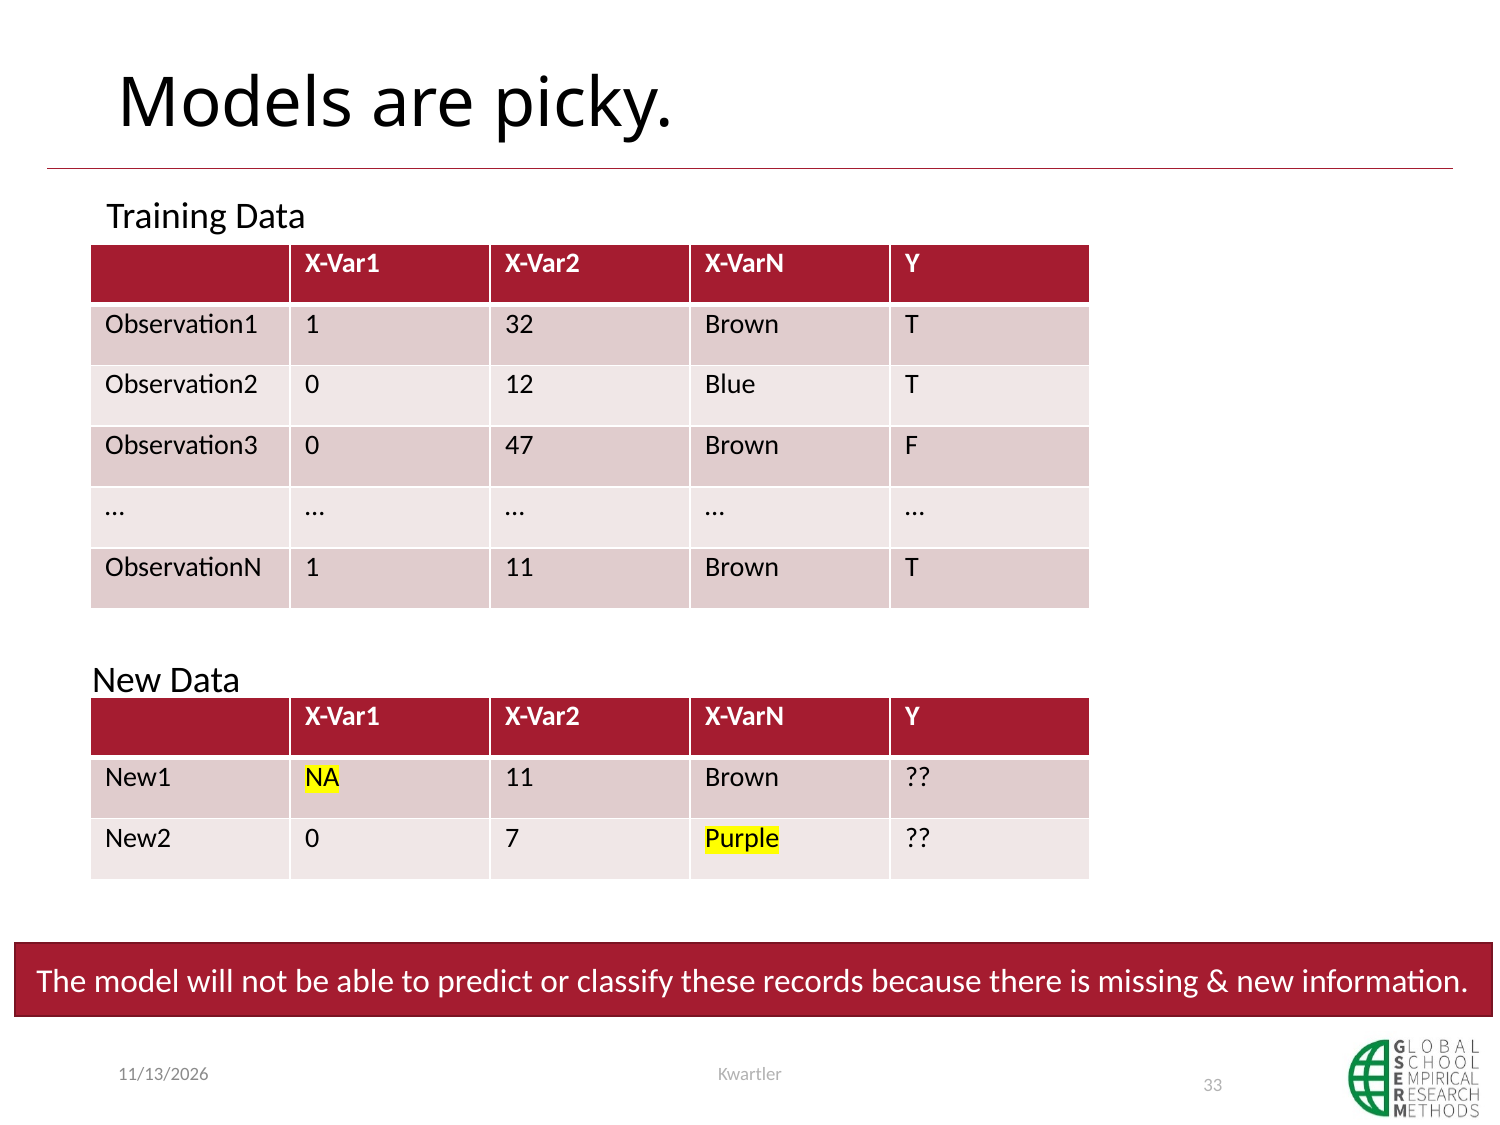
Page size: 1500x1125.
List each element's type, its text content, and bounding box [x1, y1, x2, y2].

table_cell 11 [491, 549, 689, 608]
table_cell … [691, 488, 889, 547]
table_cell 0 [291, 366, 489, 425]
slide_number 33 [1188, 1042, 1330, 1103]
table_cell … [891, 488, 1089, 547]
text_box The model will not be able to predict or classify these records because there is missing & new information. [14, 942, 1493, 1017]
text_box Training Data [91, 183, 321, 243]
table_cell NA [291, 760, 489, 818]
table_cell T [891, 549, 1089, 608]
table_cell Observation3 [91, 427, 289, 486]
table_header X-Var2 [491, 698, 689, 755]
table_cell 32 [491, 307, 689, 365]
table_header X-VarN [691, 245, 889, 302]
table_cell Brown [691, 307, 889, 365]
footer Kwartler [496, 1042, 1004, 1103]
table_cell 47 [491, 427, 689, 486]
table_header X-Var1 [291, 245, 489, 302]
table_cell ObservationN [91, 549, 289, 608]
text_box New Data [77, 647, 256, 708]
table_cell New2 [91, 819, 289, 879]
table_cell ?? [891, 819, 1089, 879]
table_cell 0 [291, 819, 489, 879]
table_cell T [891, 307, 1089, 365]
table_cell … [291, 488, 489, 547]
table_header Y [891, 698, 1089, 755]
table_cell 11 [491, 760, 689, 818]
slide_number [103, 1042, 441, 1103]
table_header [91, 698, 289, 755]
table_cell Purple [691, 819, 889, 879]
table_cell ?? [891, 760, 1089, 818]
table_cell 1 [291, 307, 489, 365]
table_cell … [491, 488, 689, 547]
table_header X-VarN [691, 698, 889, 755]
table_cell Brown [691, 427, 889, 486]
table_cell New1 [91, 760, 289, 818]
table_header [91, 245, 289, 302]
table_cell Brown [691, 549, 889, 608]
table_cell Blue [691, 366, 889, 425]
table_cell Observation1 [91, 307, 289, 365]
table_cell T [891, 366, 1089, 425]
table_cell F [891, 427, 1089, 486]
table_cell Observation2 [91, 366, 289, 425]
title Models are picky. [103, 59, 1397, 157]
table_cell … [91, 488, 289, 547]
picture [1342, 1031, 1500, 1120]
table_cell Brown [691, 760, 889, 818]
table_cell 7 [491, 819, 689, 879]
table_cell 0 [291, 427, 489, 486]
table_header Y [891, 245, 1089, 302]
table_header X-Var1 [291, 698, 489, 755]
table_cell 1 [291, 549, 489, 608]
table_cell 12 [491, 366, 689, 425]
table_header X-Var2 [491, 245, 689, 302]
